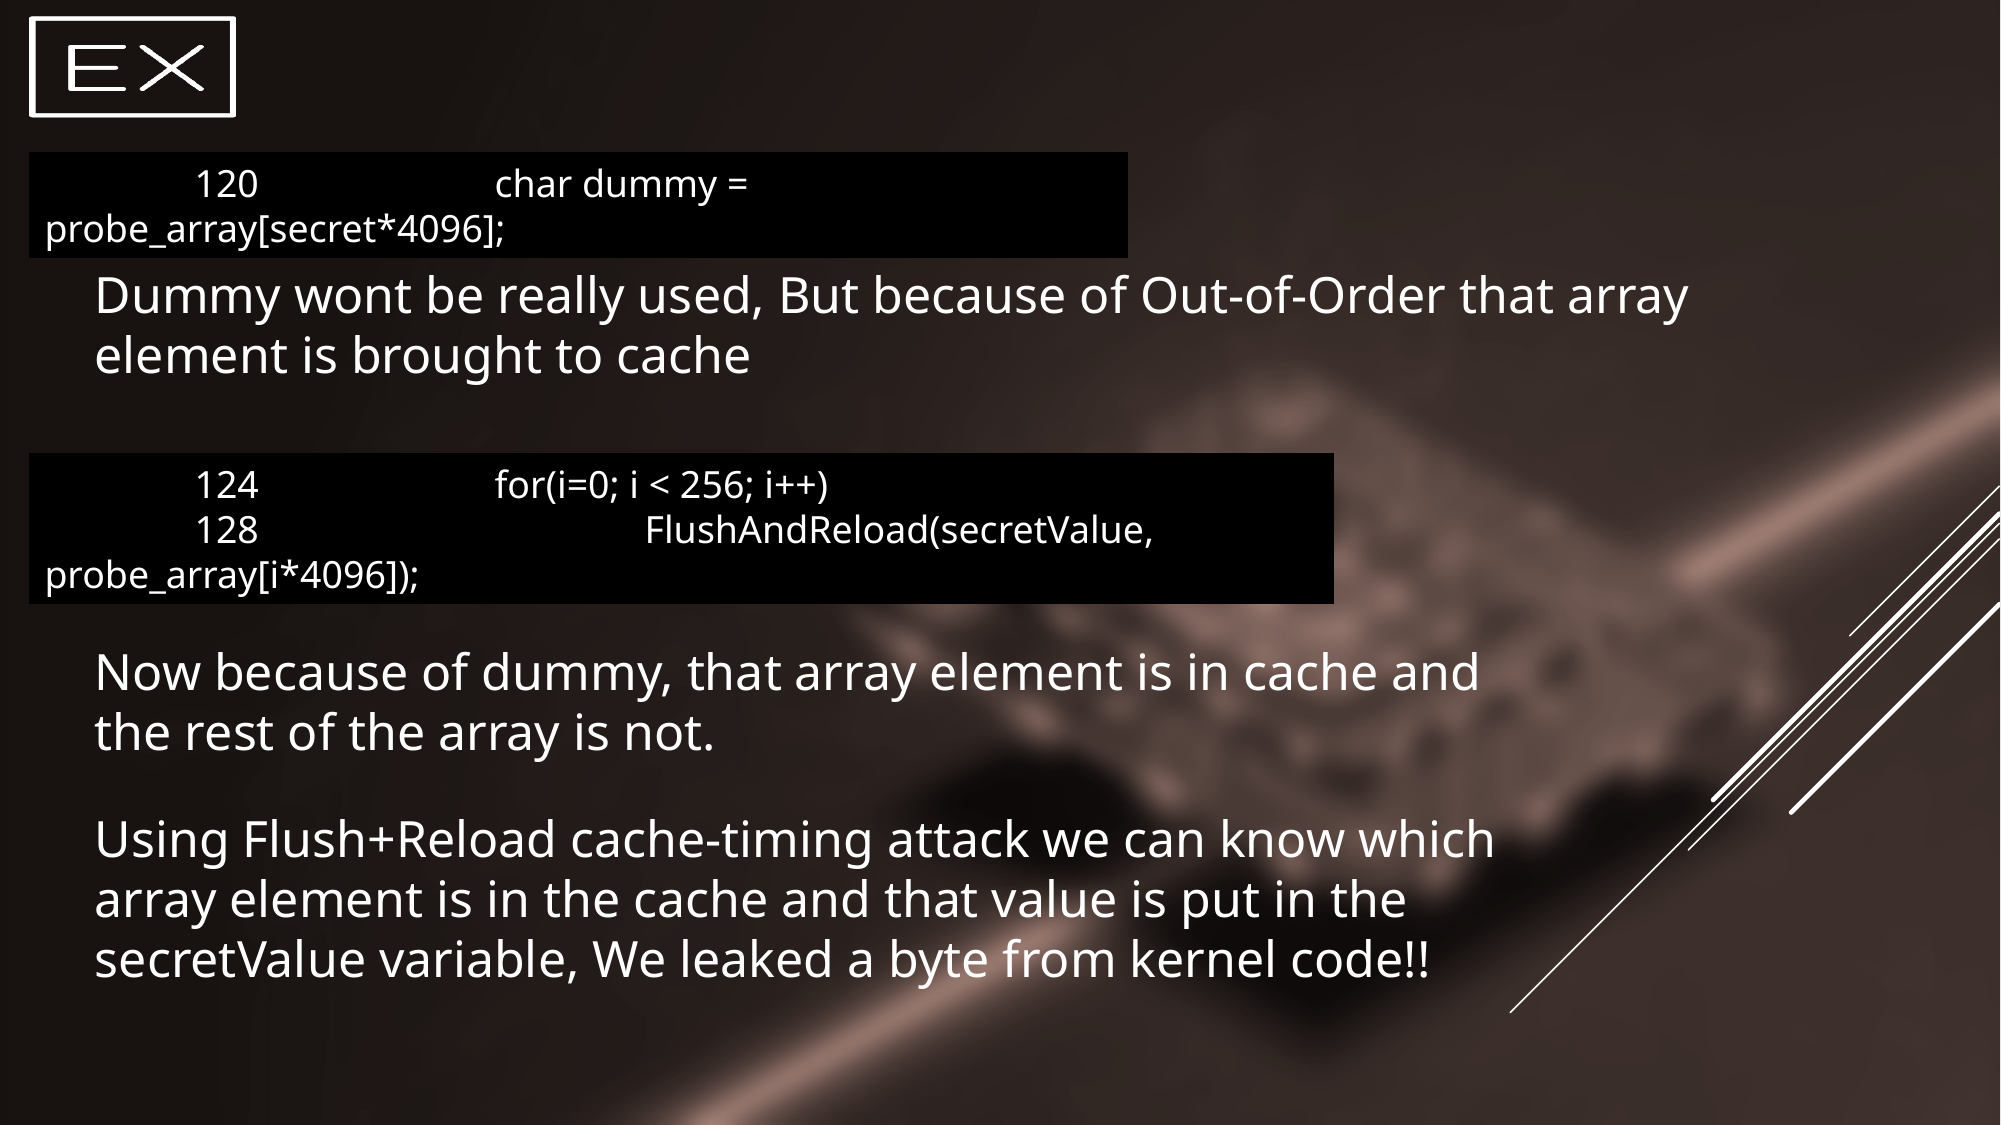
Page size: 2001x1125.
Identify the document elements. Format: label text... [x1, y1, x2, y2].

text_box 124 for(i=0; i < 256; i++) 128 FlushAndReload(secretValue, probe_array[i*4096]); [29, 453, 1334, 604]
text_box Using Flush+Reload cache-timing attack we can know which array element is in the cache and that value is put in the secretValue variable, We leaked a byte from kernel code!! [79, 800, 1546, 996]
text_box Dummy wont be really used, But because of Out-of-Order that array element is brought to cache [80, 255, 1862, 391]
picture [29, 0, 236, 134]
text_box Now because of dummy, that array element is in cache and the rest of the array is not. [79, 632, 1546, 768]
text_box 120 char dummy = probe_array[secret*4096]; [29, 152, 1128, 258]
